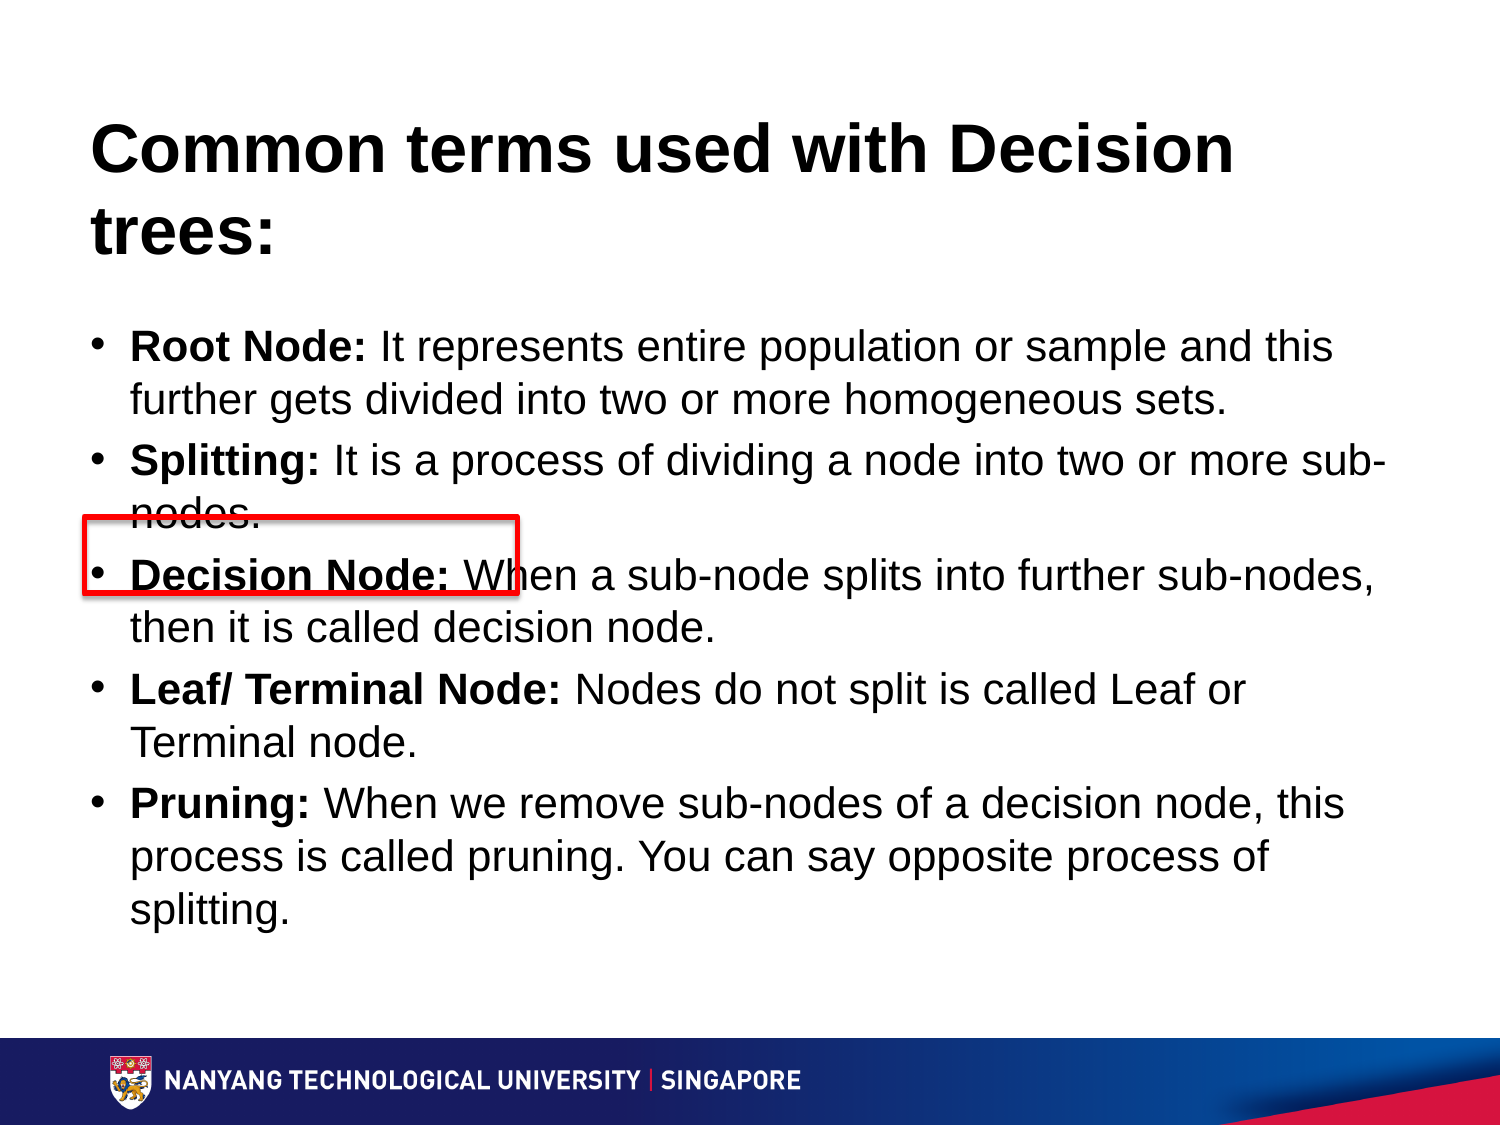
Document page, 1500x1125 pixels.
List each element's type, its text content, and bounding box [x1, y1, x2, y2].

picture [74, 511, 526, 608]
picture [0, 1038, 1500, 1125]
title Common terms used with Decision trees: [75, 92, 1425, 280]
list Root Node: It represents entire population or sample and this further gets divided into two or more homogeneous sets. Splitting: It is a process of dividing a node into two or more sub-nodes. Decision Node: When a sub-node splits into further sub-nodes, then it is called decision node. Leaf/ Terminal Node: Nodes do not split is called Leaf or Terminal node. Pruning: When we remove sub-nodes of a decision node, this process is called pruning. You can say opposite process of splitting. [75, 309, 1425, 946]
